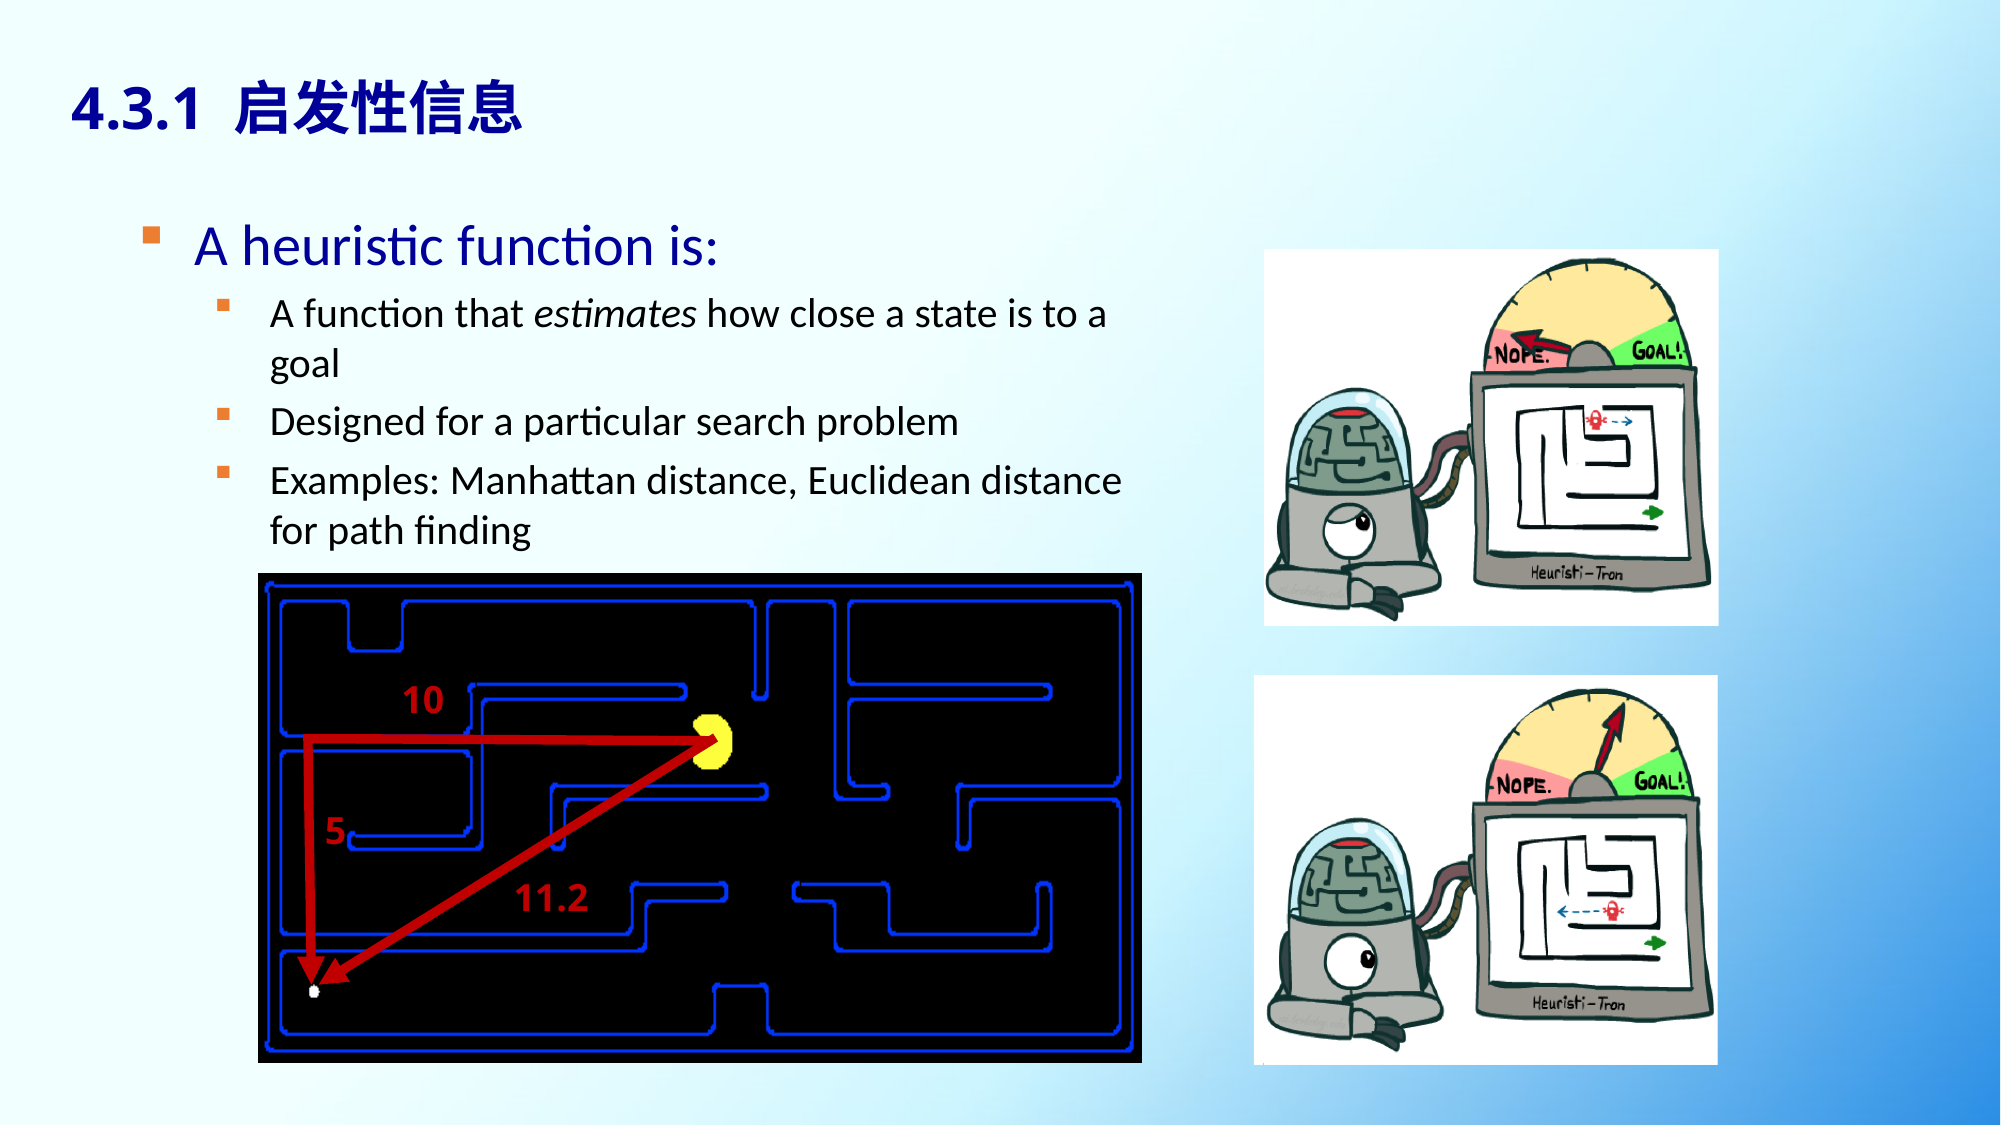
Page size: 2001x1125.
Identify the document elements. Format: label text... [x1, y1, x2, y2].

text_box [318, 737, 716, 985]
text_box 4.3.1 启发性信息 [56, 52, 1718, 160]
text_box A heuristic function is: A function that estimates how close a state is to a goal Designed for a particular search problem Examples: Manhattan distance, Euclidean distance for path finding [123, 200, 1163, 481]
picture [0, 0, 2001, 1125]
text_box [307, 669, 712, 985]
